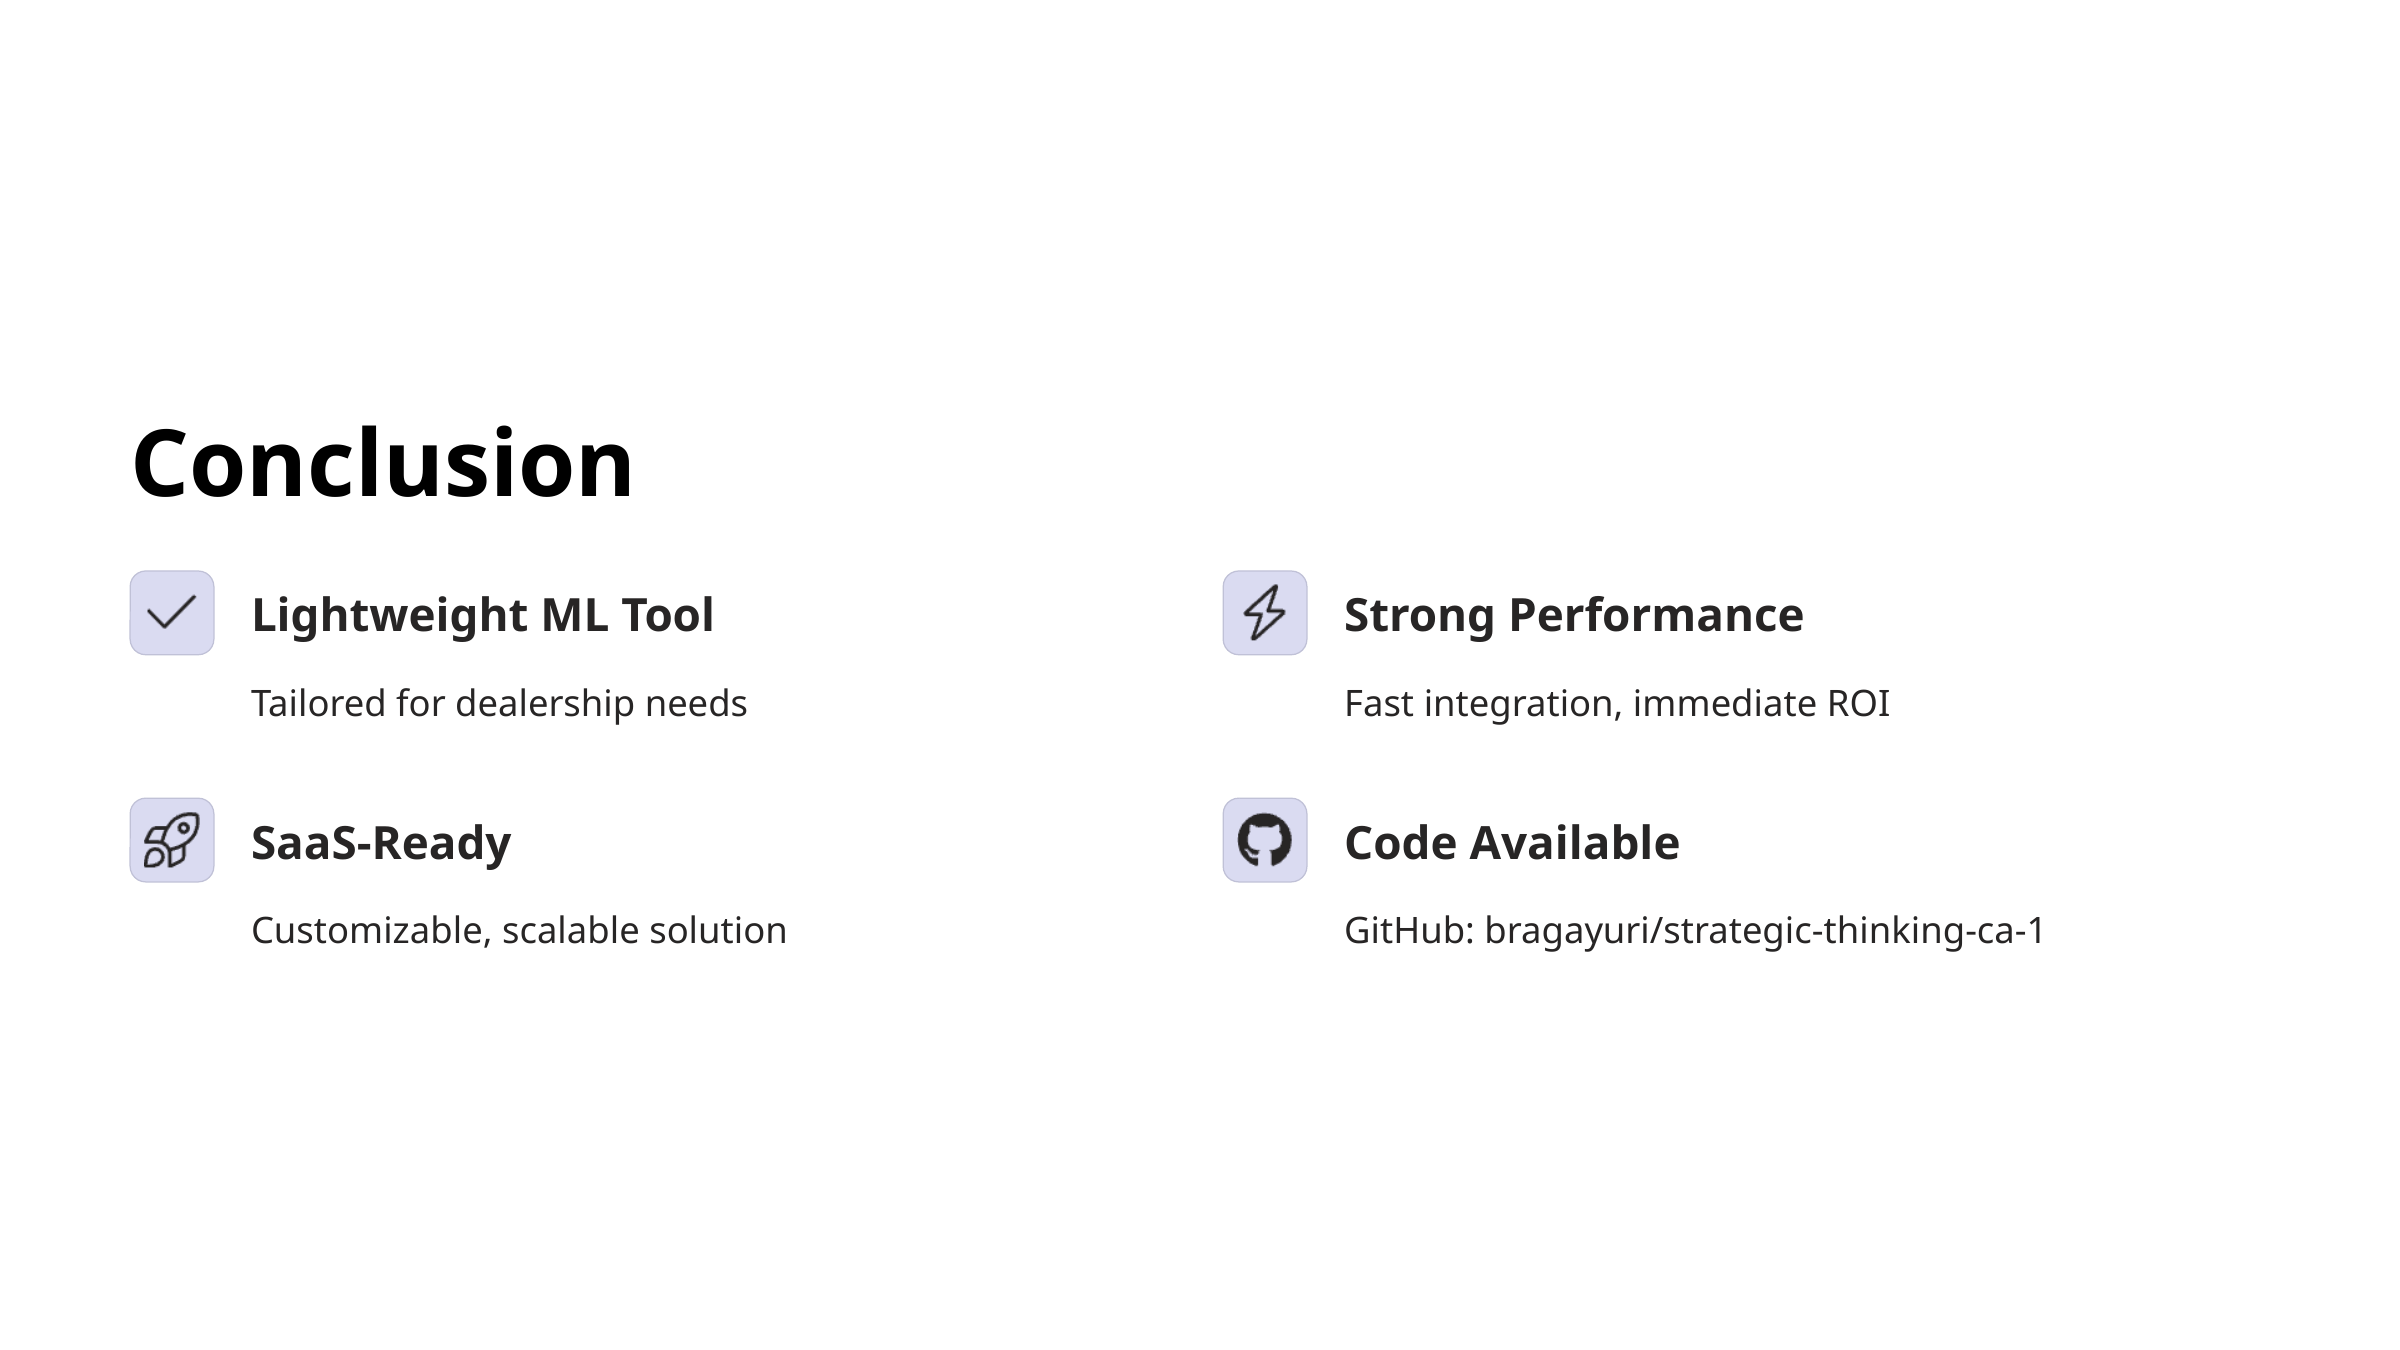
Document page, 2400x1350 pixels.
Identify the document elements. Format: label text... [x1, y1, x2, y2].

text_box [1223, 798, 1307, 882]
picture [1237, 805, 1293, 875]
text_box Tailored for dealership needs [251, 664, 1177, 724]
text_box Code Available [1344, 810, 1810, 869]
text_box [1223, 570, 1307, 655]
text_box Lightweight ML Tool [251, 583, 717, 642]
text_box Conclusion [130, 398, 1061, 516]
text_box [130, 798, 214, 882]
text_box [130, 570, 214, 655]
text_box Customizable, scalable solution [251, 891, 1177, 951]
picture [144, 577, 200, 648]
text_box Strong Performance [1344, 583, 1810, 642]
text_box Fast integration, immediate ROI [1344, 664, 2270, 724]
text_box SaaS-Ready [251, 810, 717, 869]
picture [144, 805, 200, 875]
text_box GitHub: bragayuri/strategic-thinking-ca-1 [1344, 891, 2270, 951]
picture [1237, 577, 1293, 648]
